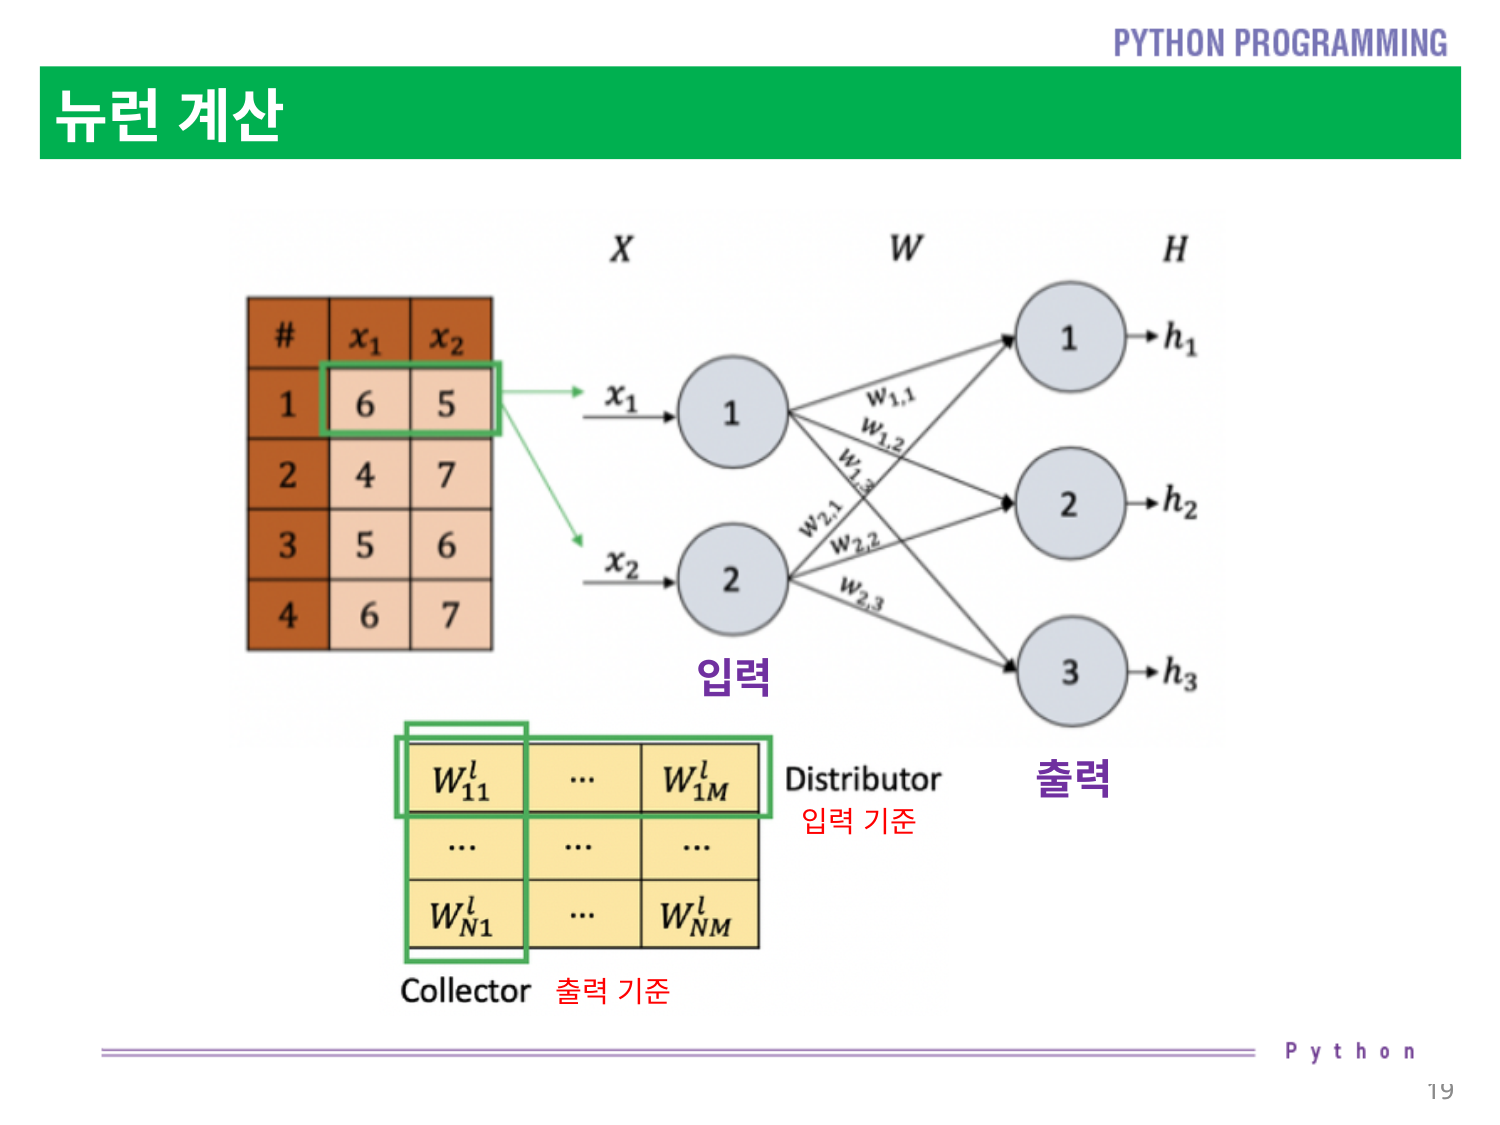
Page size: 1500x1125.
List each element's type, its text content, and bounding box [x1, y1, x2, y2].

picture [1106, 13, 1462, 66]
title 뉴런 계산 [39, 76, 1444, 152]
picture [213, 191, 1226, 1017]
slide_number 19 [1119, 1071, 1470, 1112]
picture [18, 1020, 1483, 1084]
text_box 출력 [1021, 757, 1128, 811]
